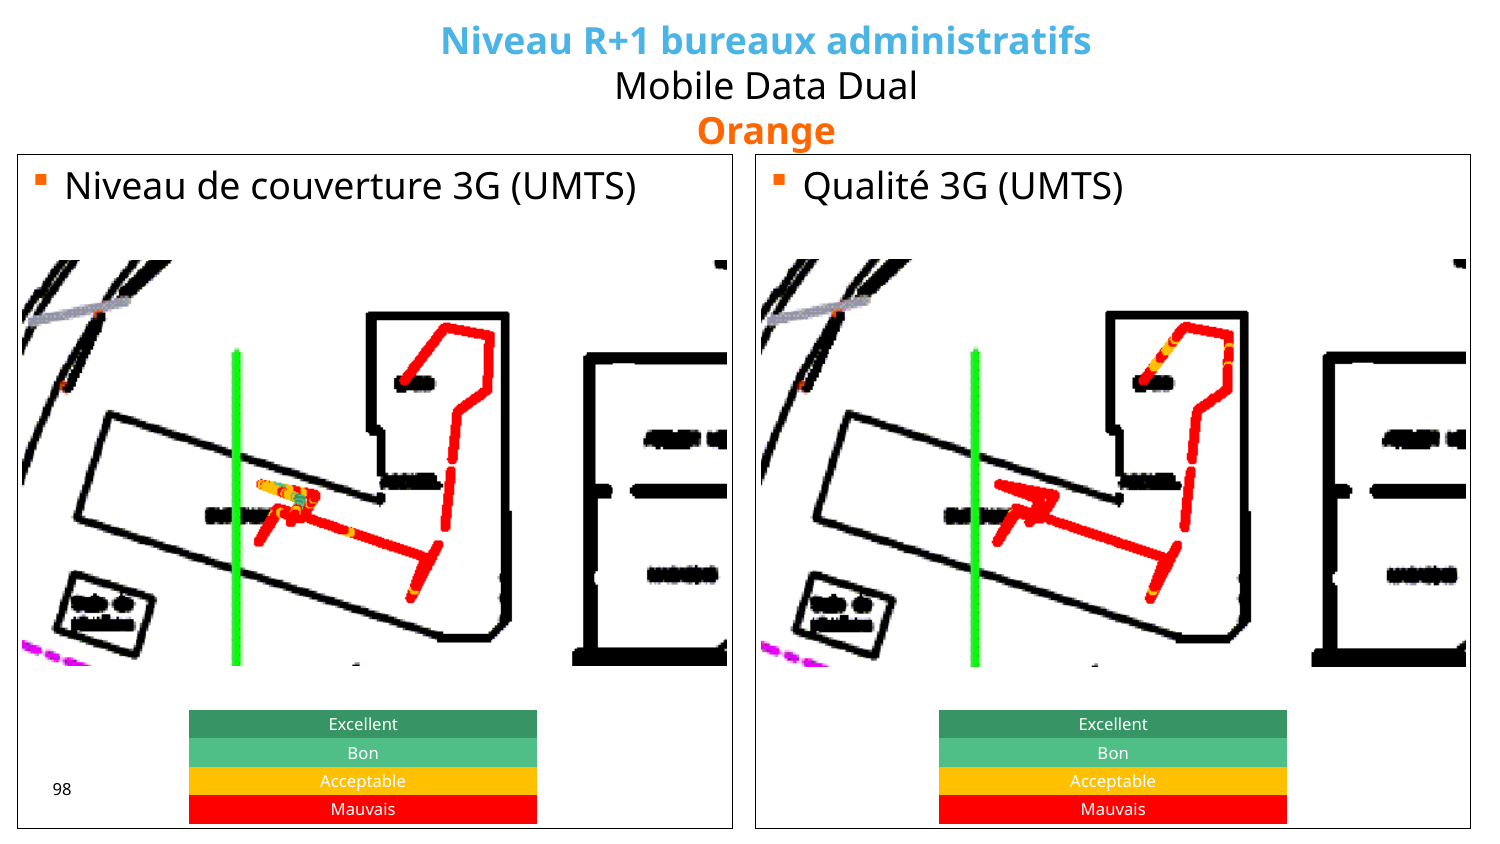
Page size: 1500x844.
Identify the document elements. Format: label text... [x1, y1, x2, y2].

table_cell Acceptable [189, 767, 537, 795]
text_box Qualité 3G (UMTS) [755, 154, 1471, 829]
table_cell Mauvais [189, 795, 537, 824]
table_cell Mauvais [939, 795, 1287, 824]
table_header Excellent [939, 710, 1287, 738]
text_box Niveau de couverture 3G (UMTS) [17, 154, 733, 829]
table_cell Bon [189, 738, 537, 767]
table_header Excellent [189, 710, 537, 738]
table_cell Acceptable [939, 767, 1287, 795]
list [22, 260, 727, 666]
table_cell Bon [939, 738, 1287, 767]
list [761, 259, 1466, 667]
text_box Niveau R+1 bureaux administratifs Mobile Data Dual Orange [187, 9, 1346, 125]
